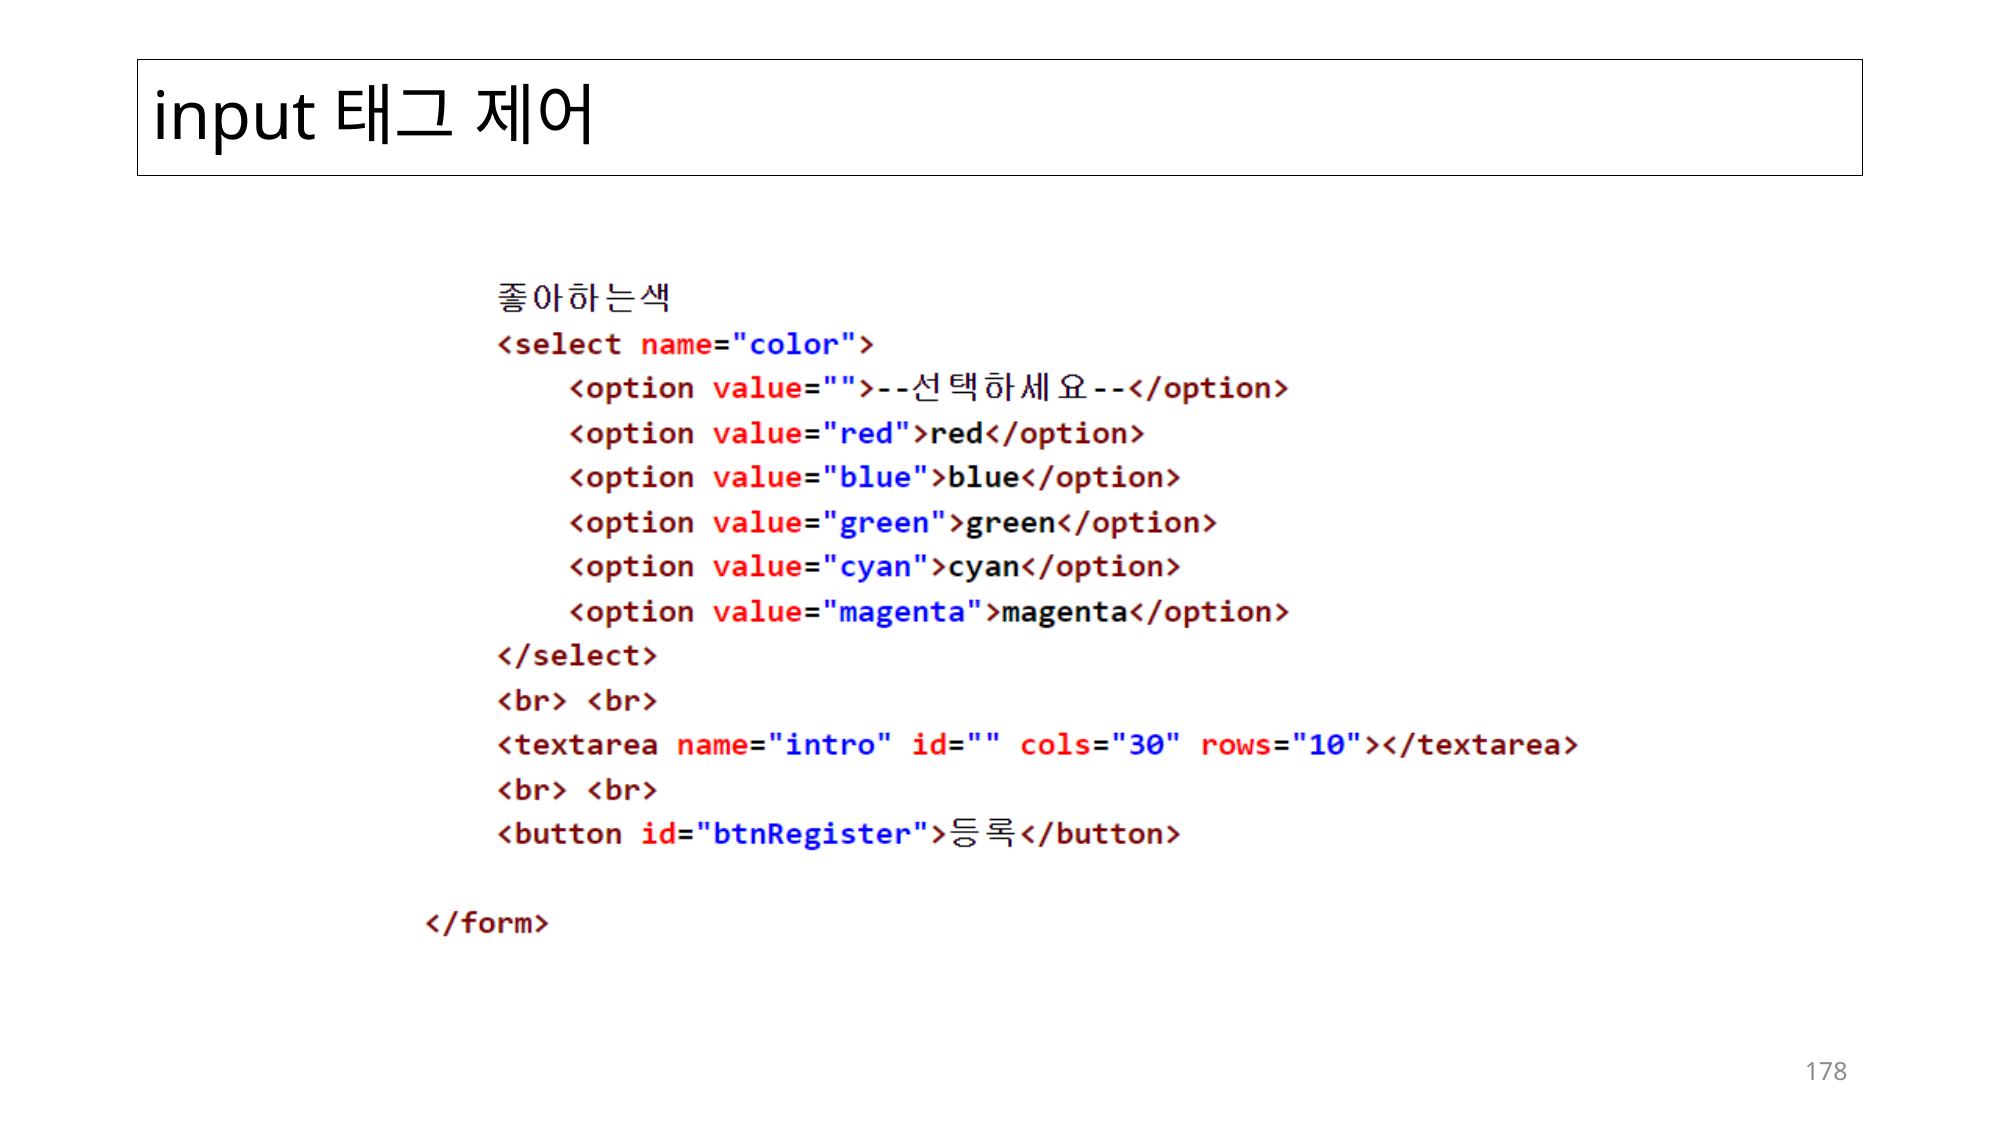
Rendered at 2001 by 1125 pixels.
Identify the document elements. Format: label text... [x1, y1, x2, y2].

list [405, 259, 1595, 952]
title input태그 제어 [137, 59, 1863, 176]
slide_number 178 [1412, 1042, 1863, 1103]
